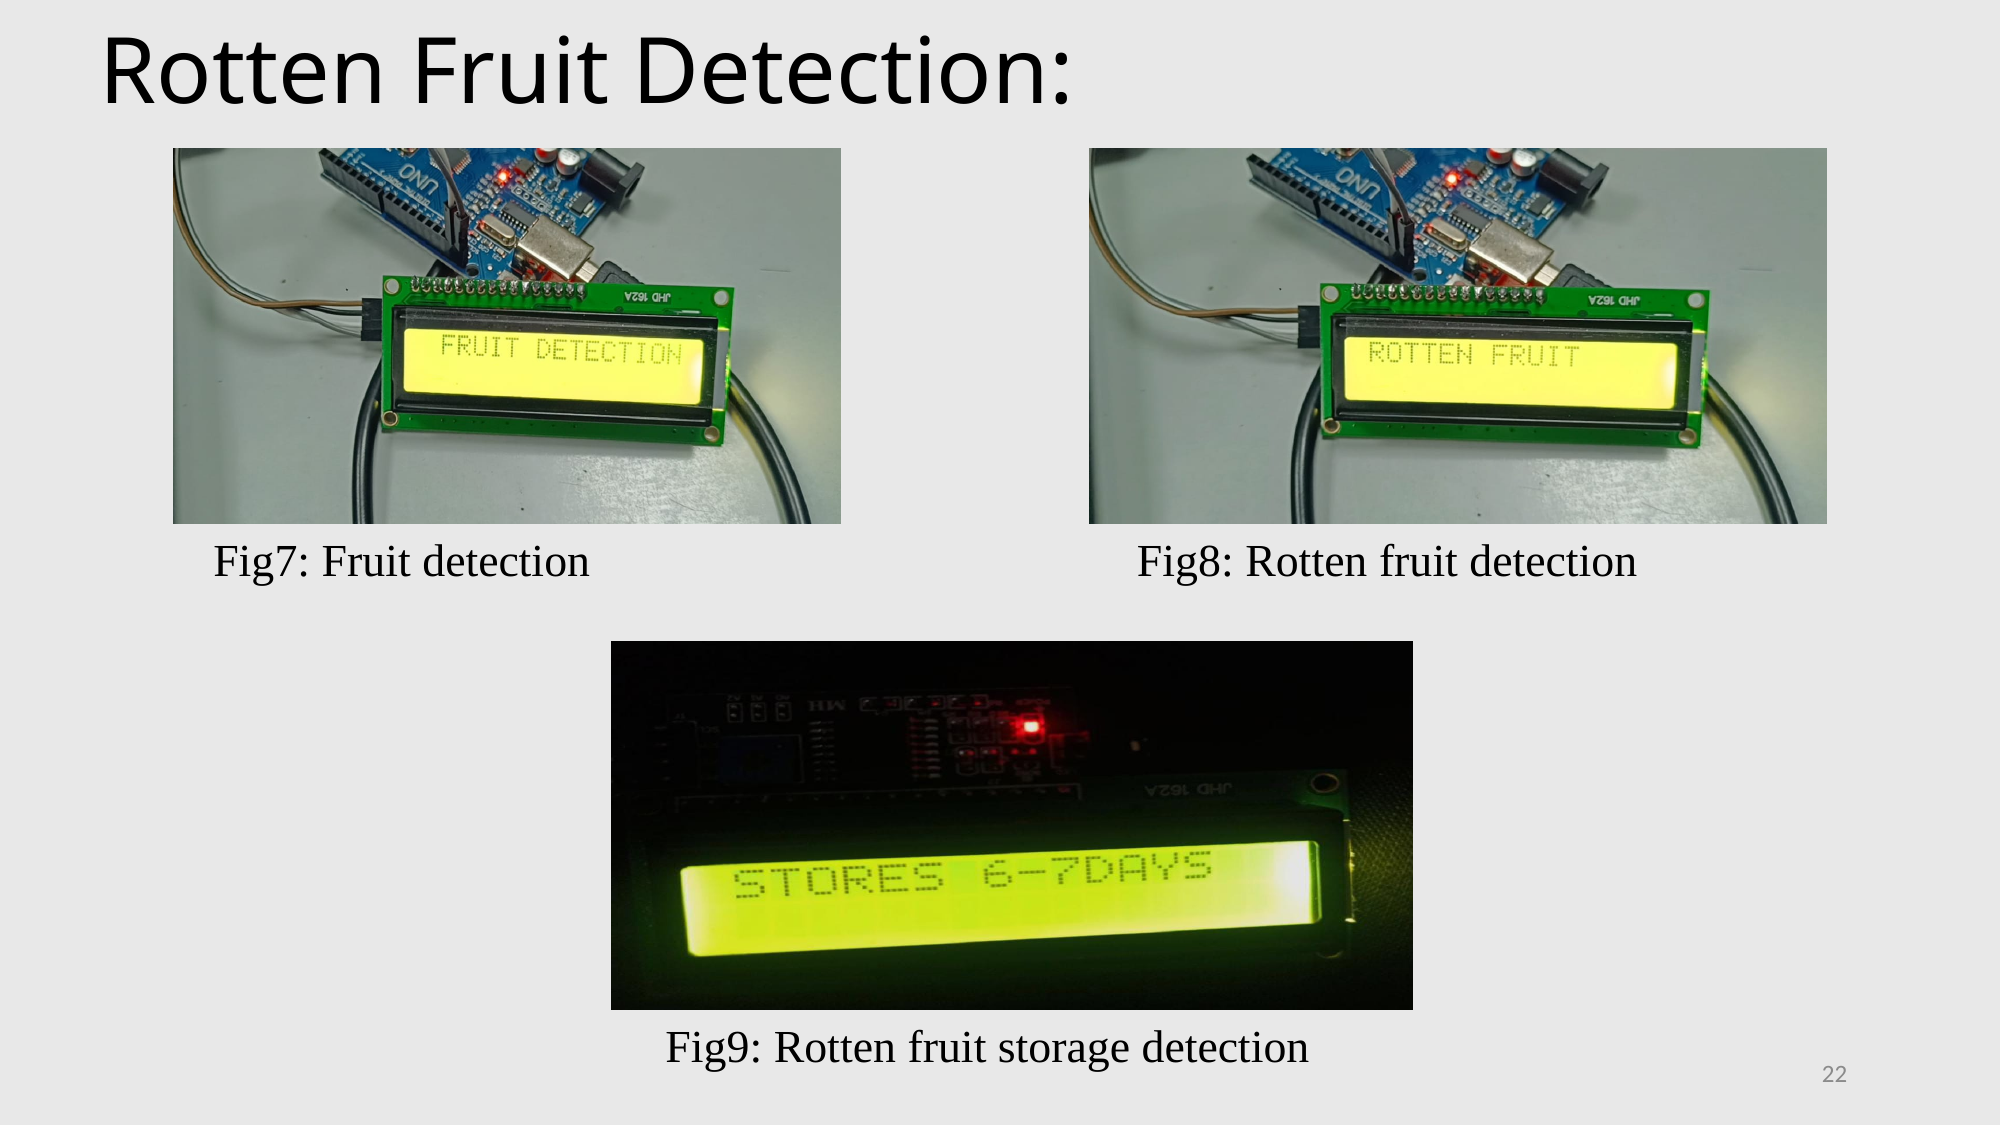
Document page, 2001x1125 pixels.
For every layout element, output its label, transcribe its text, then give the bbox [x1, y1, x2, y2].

text_box Fig7: Fruit detection [198, 524, 815, 593]
text_box Fig8: Rotten fruit detection [1122, 524, 1738, 593]
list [1089, 148, 1827, 524]
text_box Fig9: Rotten fruit storage detection [650, 1010, 1345, 1079]
picture [611, 641, 1413, 1010]
title Rotten Fruit Detection: [84, 0, 1810, 149]
slide_number 22 [1412, 1042, 1863, 1103]
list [173, 148, 841, 524]
